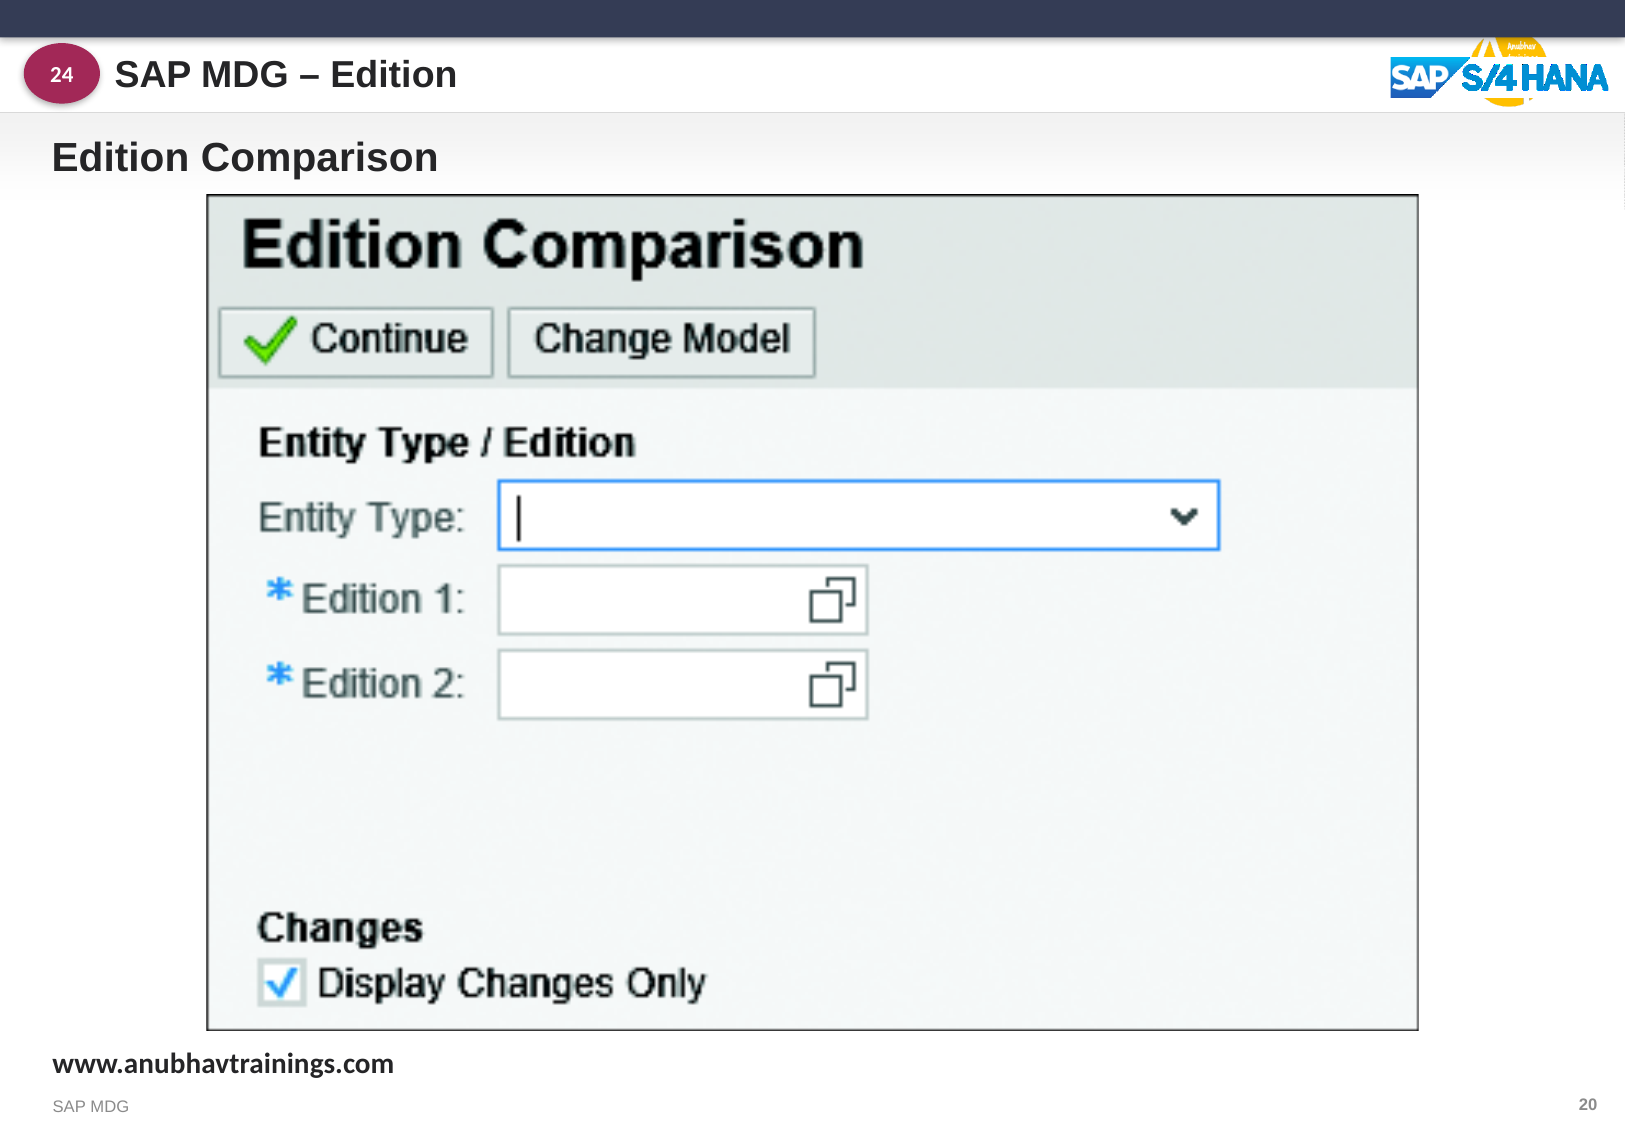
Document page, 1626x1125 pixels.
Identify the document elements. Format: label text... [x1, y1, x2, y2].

text_box [0, 0, 1625, 38]
text_box 24 [23, 42, 101, 105]
picture [1438, 38, 1609, 112]
picture [205, 194, 1419, 1031]
text_box SAP MDG – Edition [99, 42, 1438, 103]
title Edition Comparison [50, 128, 1548, 319]
picture [0, 113, 1625, 210]
